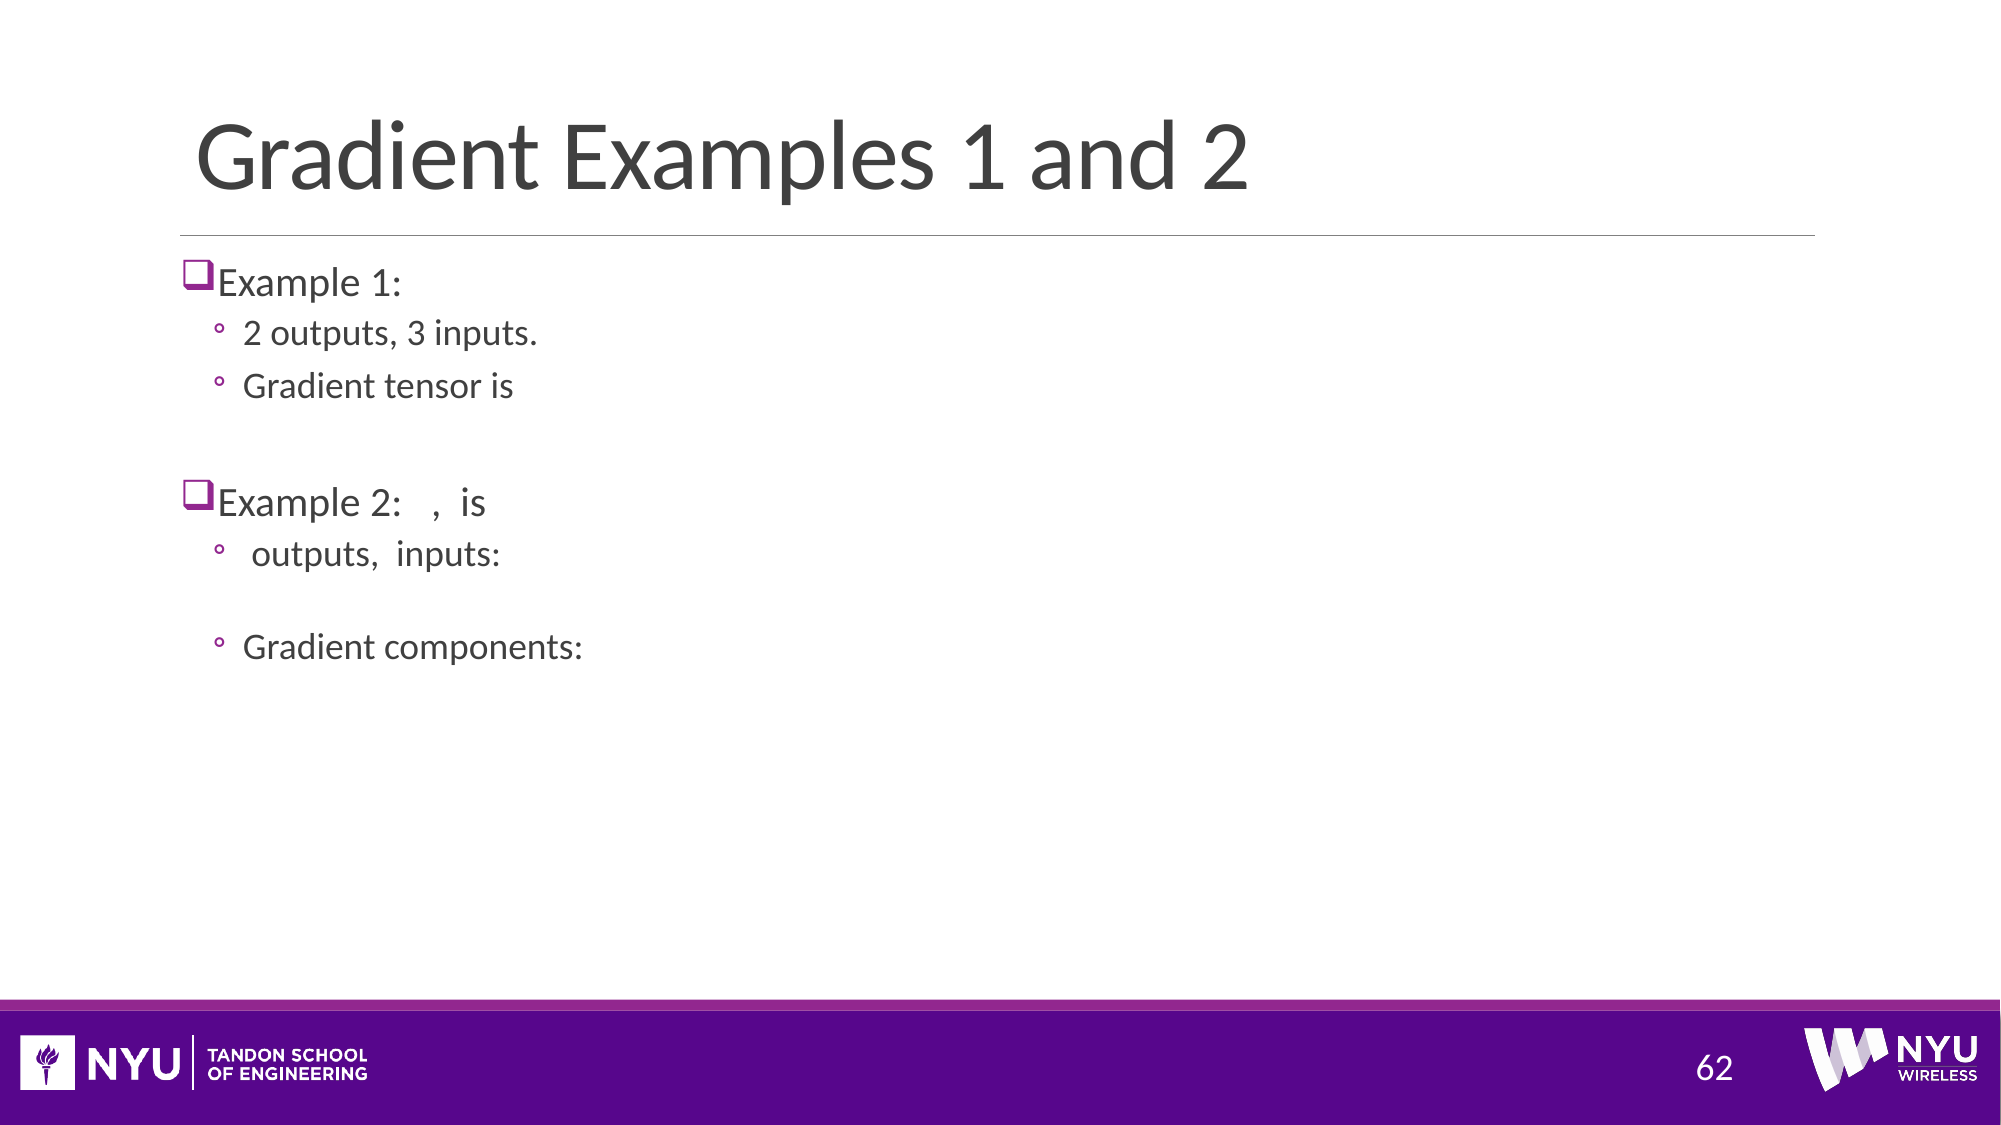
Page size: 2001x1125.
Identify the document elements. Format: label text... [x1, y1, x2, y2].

title Gradient Examples 1 and 2 [180, 47, 1830, 218]
slide_number 62 [1533, 1035, 1749, 1096]
